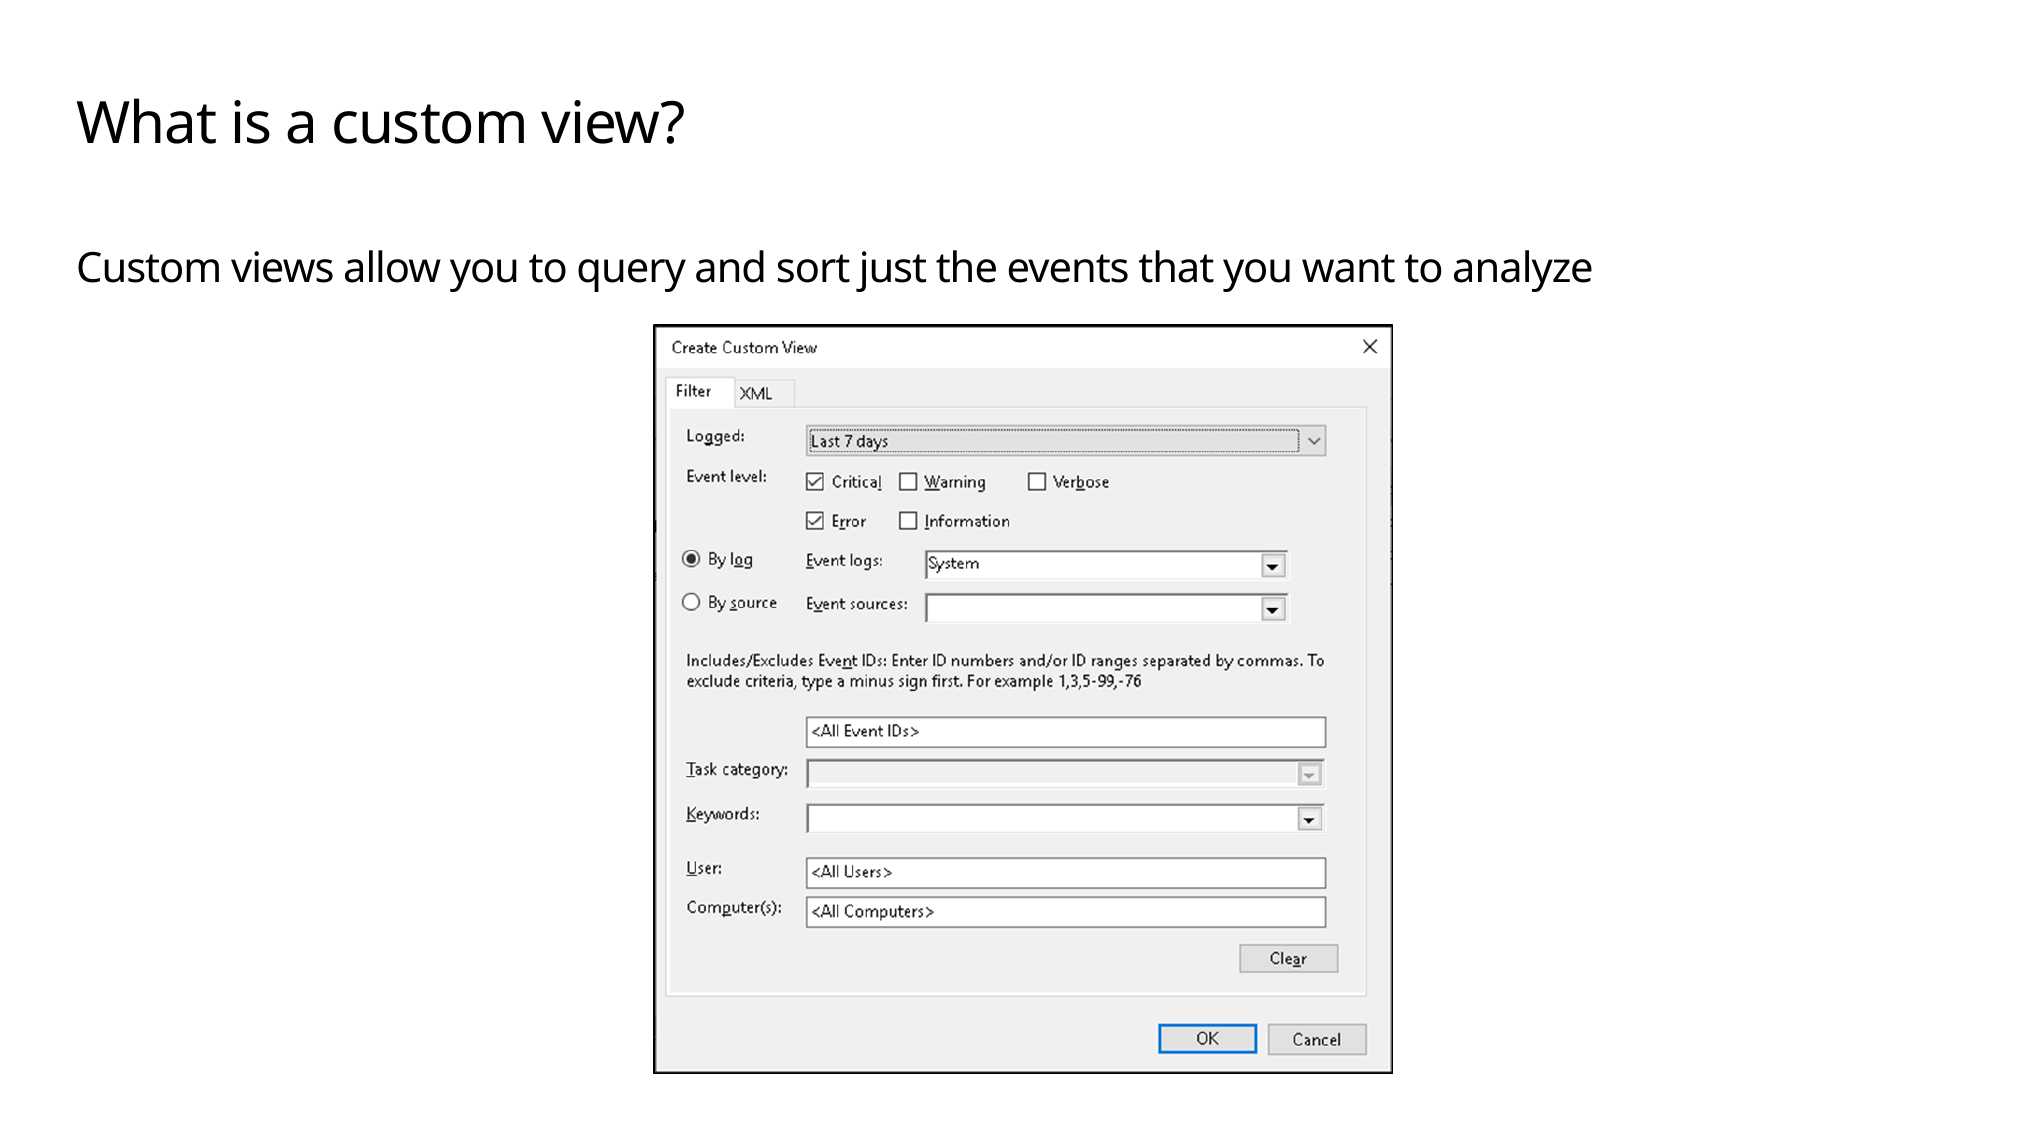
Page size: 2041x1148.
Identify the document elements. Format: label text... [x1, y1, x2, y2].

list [653, 323, 1393, 1074]
list Custom views allow you to query and sort just the events that you want to analyze [76, 187, 1968, 299]
title What is a custom view? [76, 93, 1968, 161]
